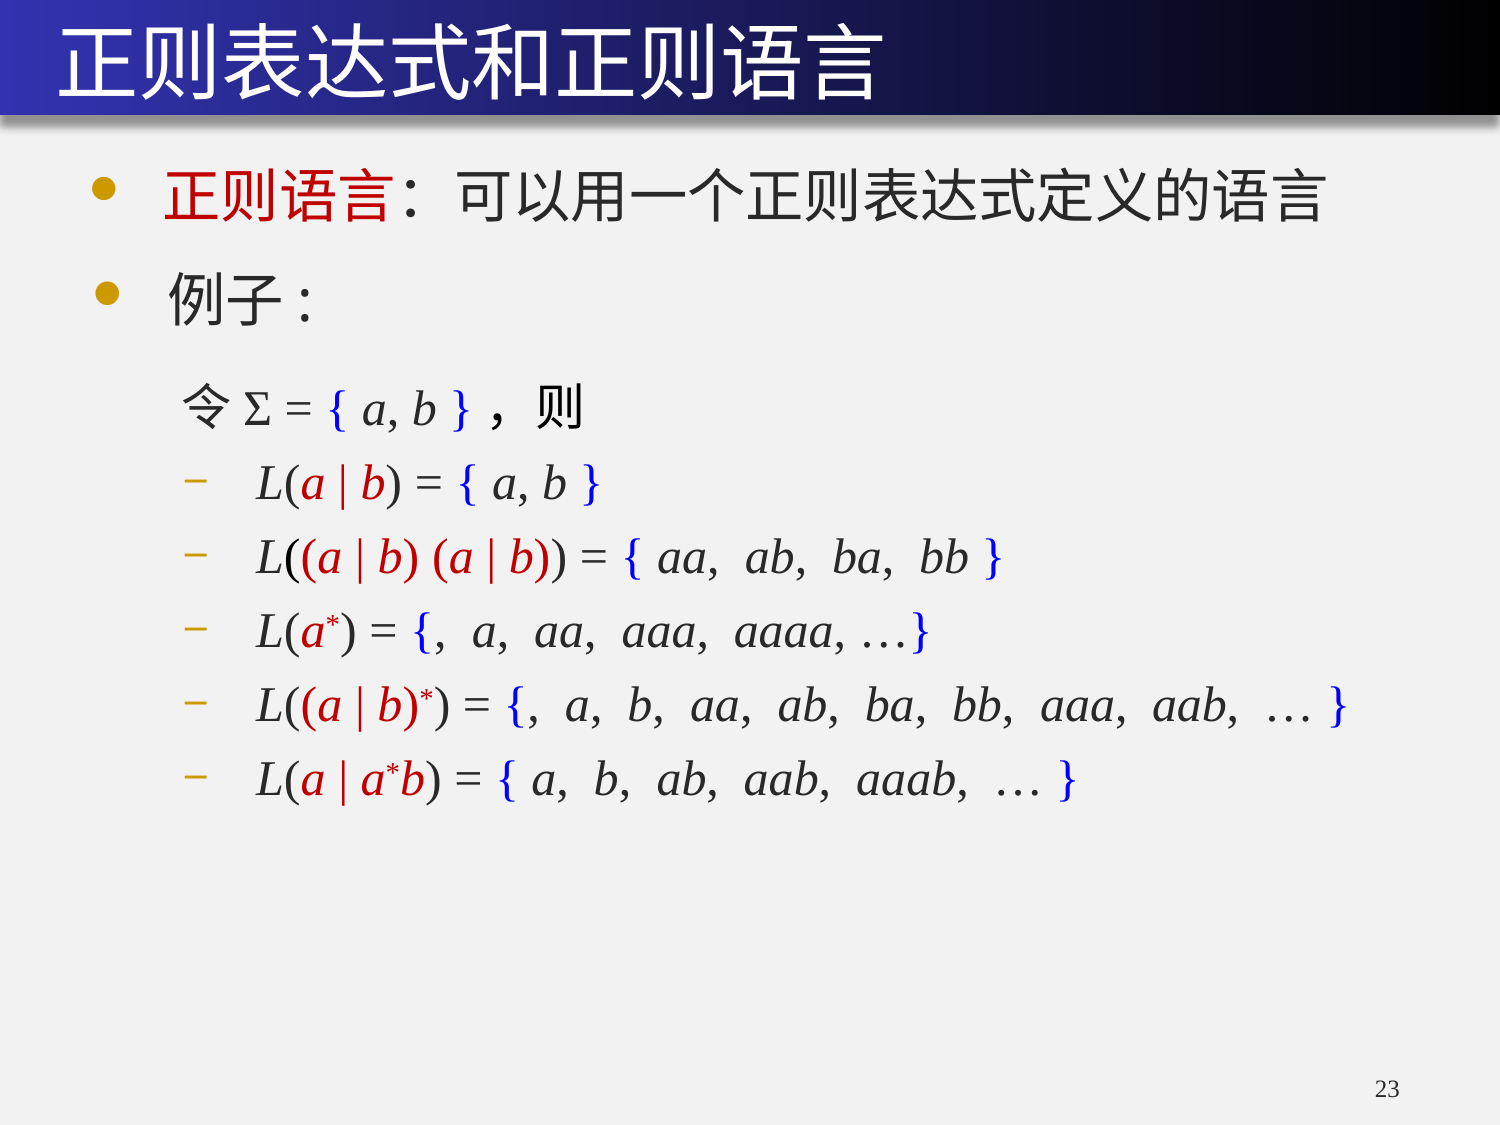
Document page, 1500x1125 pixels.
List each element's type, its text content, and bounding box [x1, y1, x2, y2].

title 正则表达式和正则语言 [53, 8, 1500, 199]
slide_number 22 [1368, 1077, 1482, 1125]
text_box 正则语言：可以用一个正则表达式定义的语言 [78, 137, 1479, 229]
text_box 例子: [75, 251, 843, 341]
